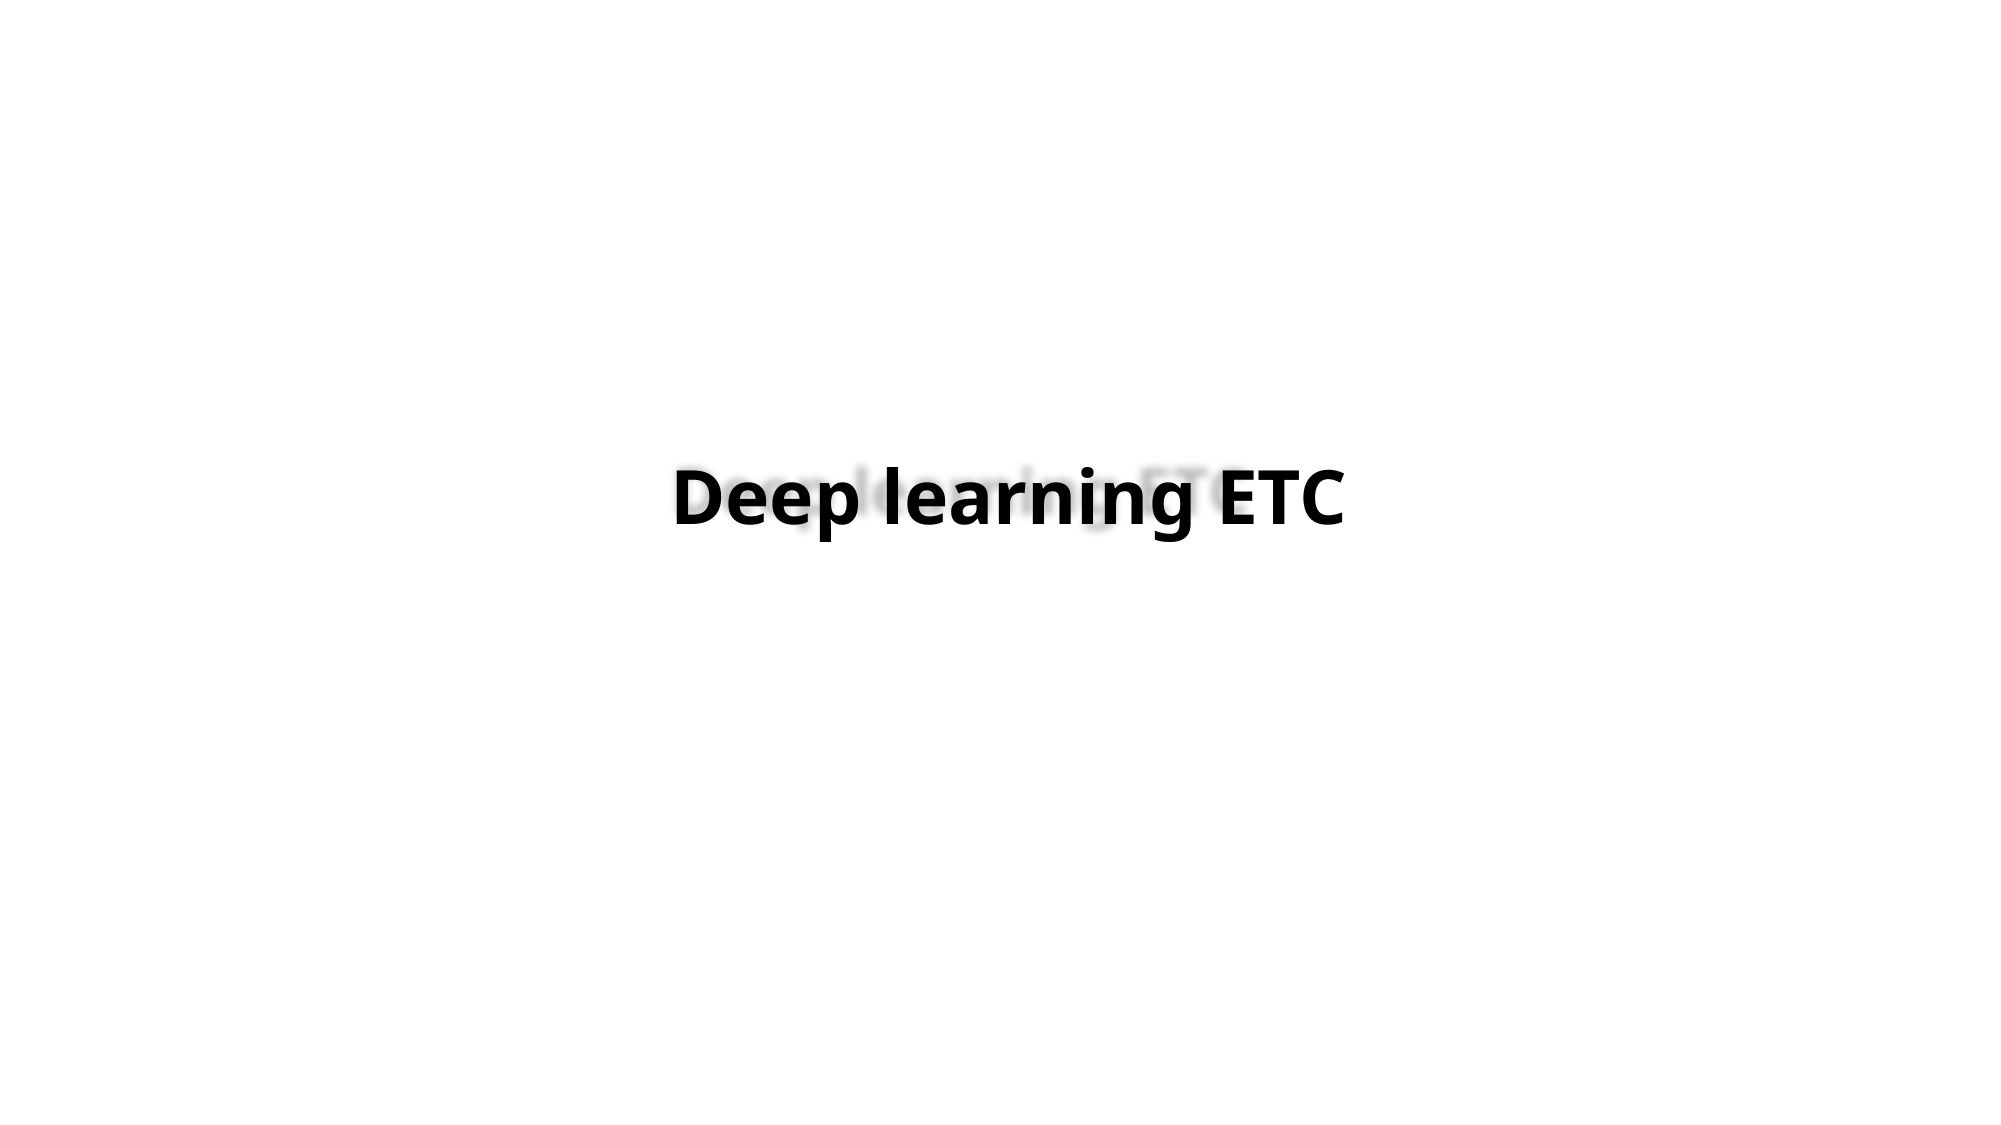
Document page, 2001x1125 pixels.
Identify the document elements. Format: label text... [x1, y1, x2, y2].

text_box Deep learning ETC [655, 442, 1363, 547]
